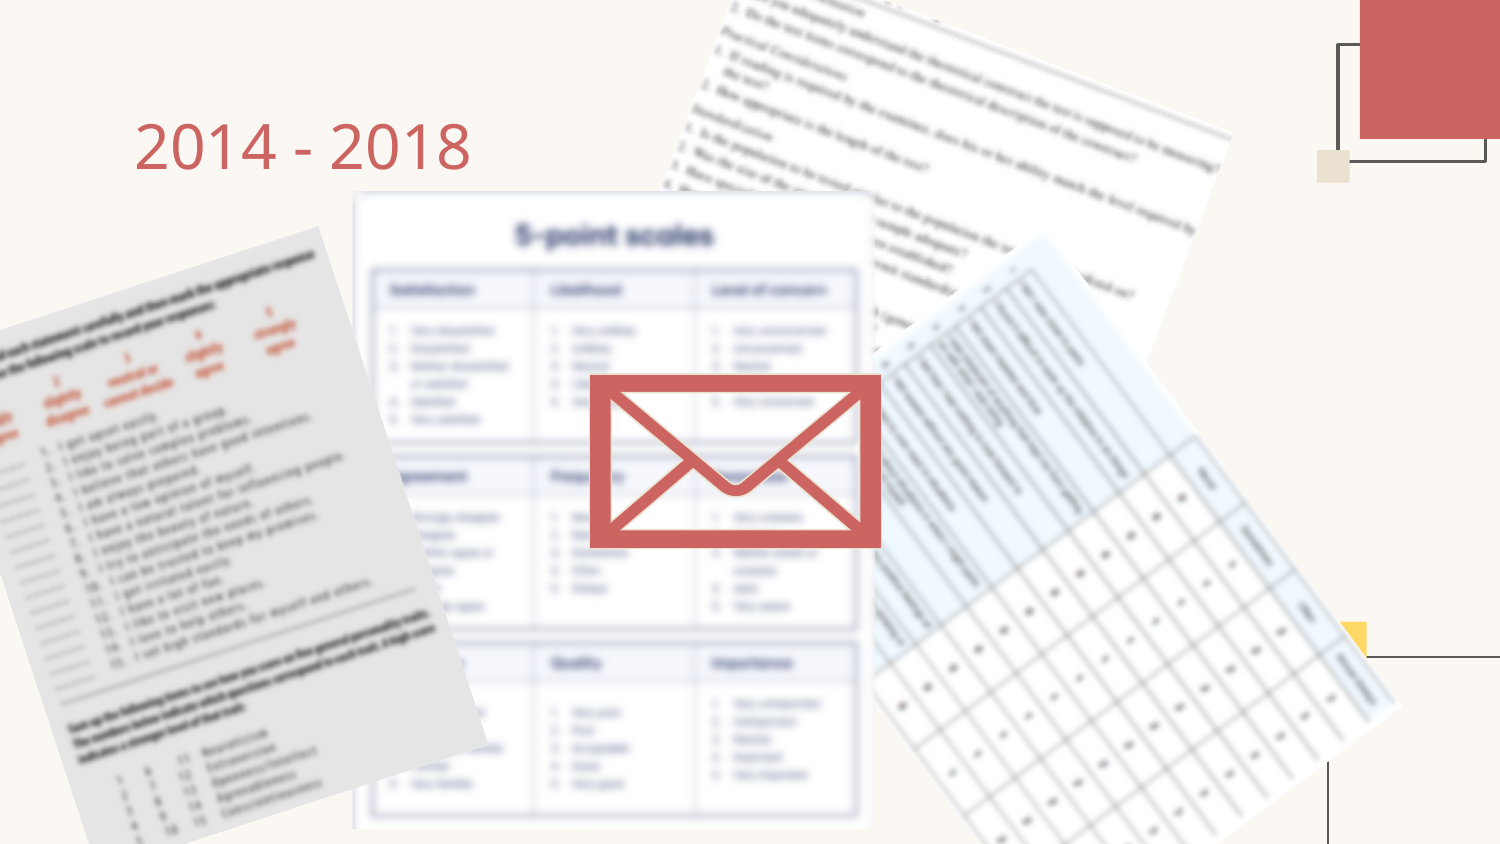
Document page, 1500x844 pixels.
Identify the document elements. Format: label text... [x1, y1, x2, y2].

picture [0, 0, 1401, 844]
title 2014 - 2018 [119, 97, 519, 192]
